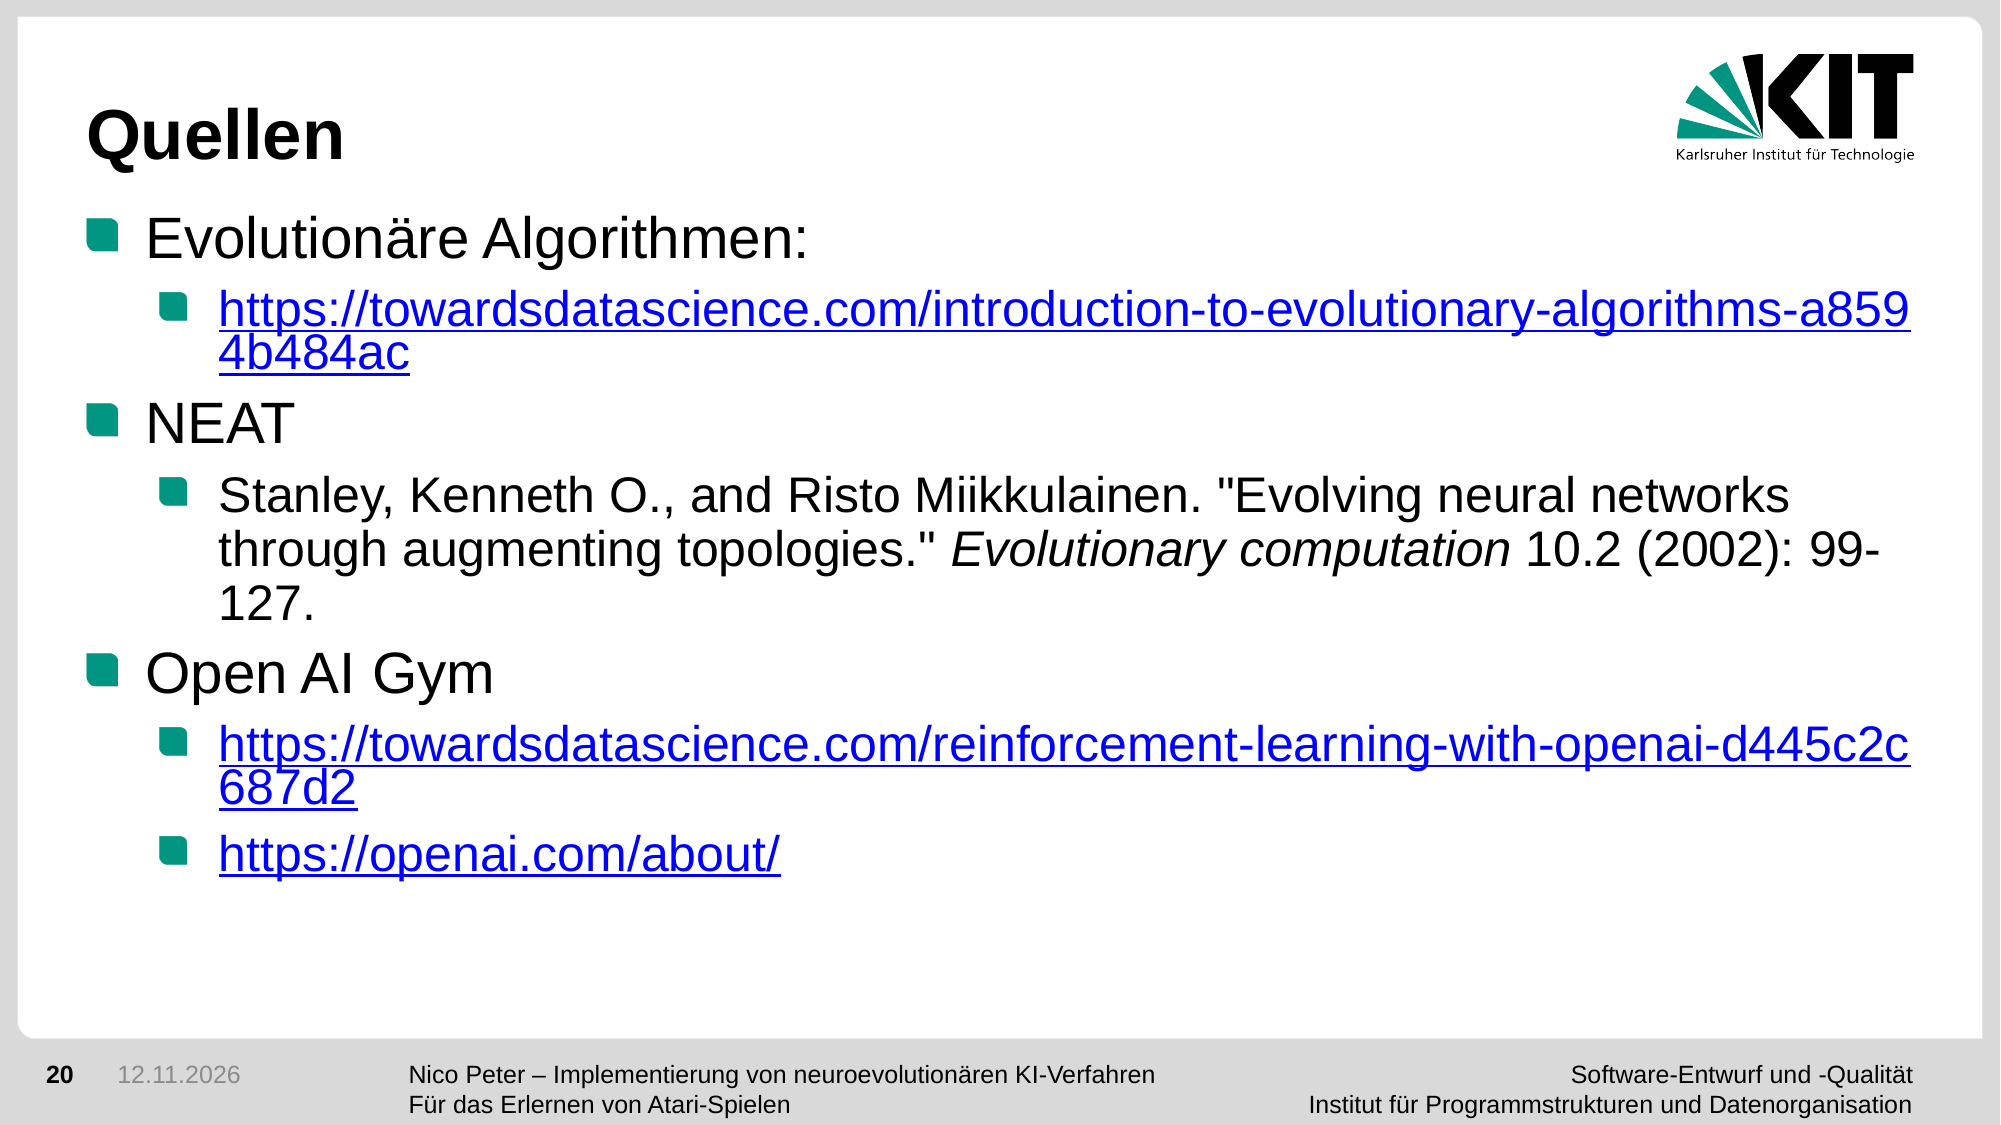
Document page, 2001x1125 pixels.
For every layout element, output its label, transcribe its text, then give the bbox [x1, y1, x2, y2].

slide_number 20 [45, 1058, 118, 1119]
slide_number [118, 1058, 397, 1119]
title Quellen [86, 71, 1592, 175]
list Evolutionäre Algorithmen: https://towardsdatascience.com/introduction-to-evolutionary-algorithms-a8594b484ac NEAT Stanley, Kenneth O., and Risto Miikkulainen. "Evolving neural networks through augmenting topologies." Evolutionary computation 10.2 (2002): 99-127. Open AI Gym https://towardsdatascience.com/reinforcement-learning-with-openai-d445c2c687d2 https://openai.com/about/ [86, 208, 1914, 1004]
picture [0, 0, 2000, 1125]
